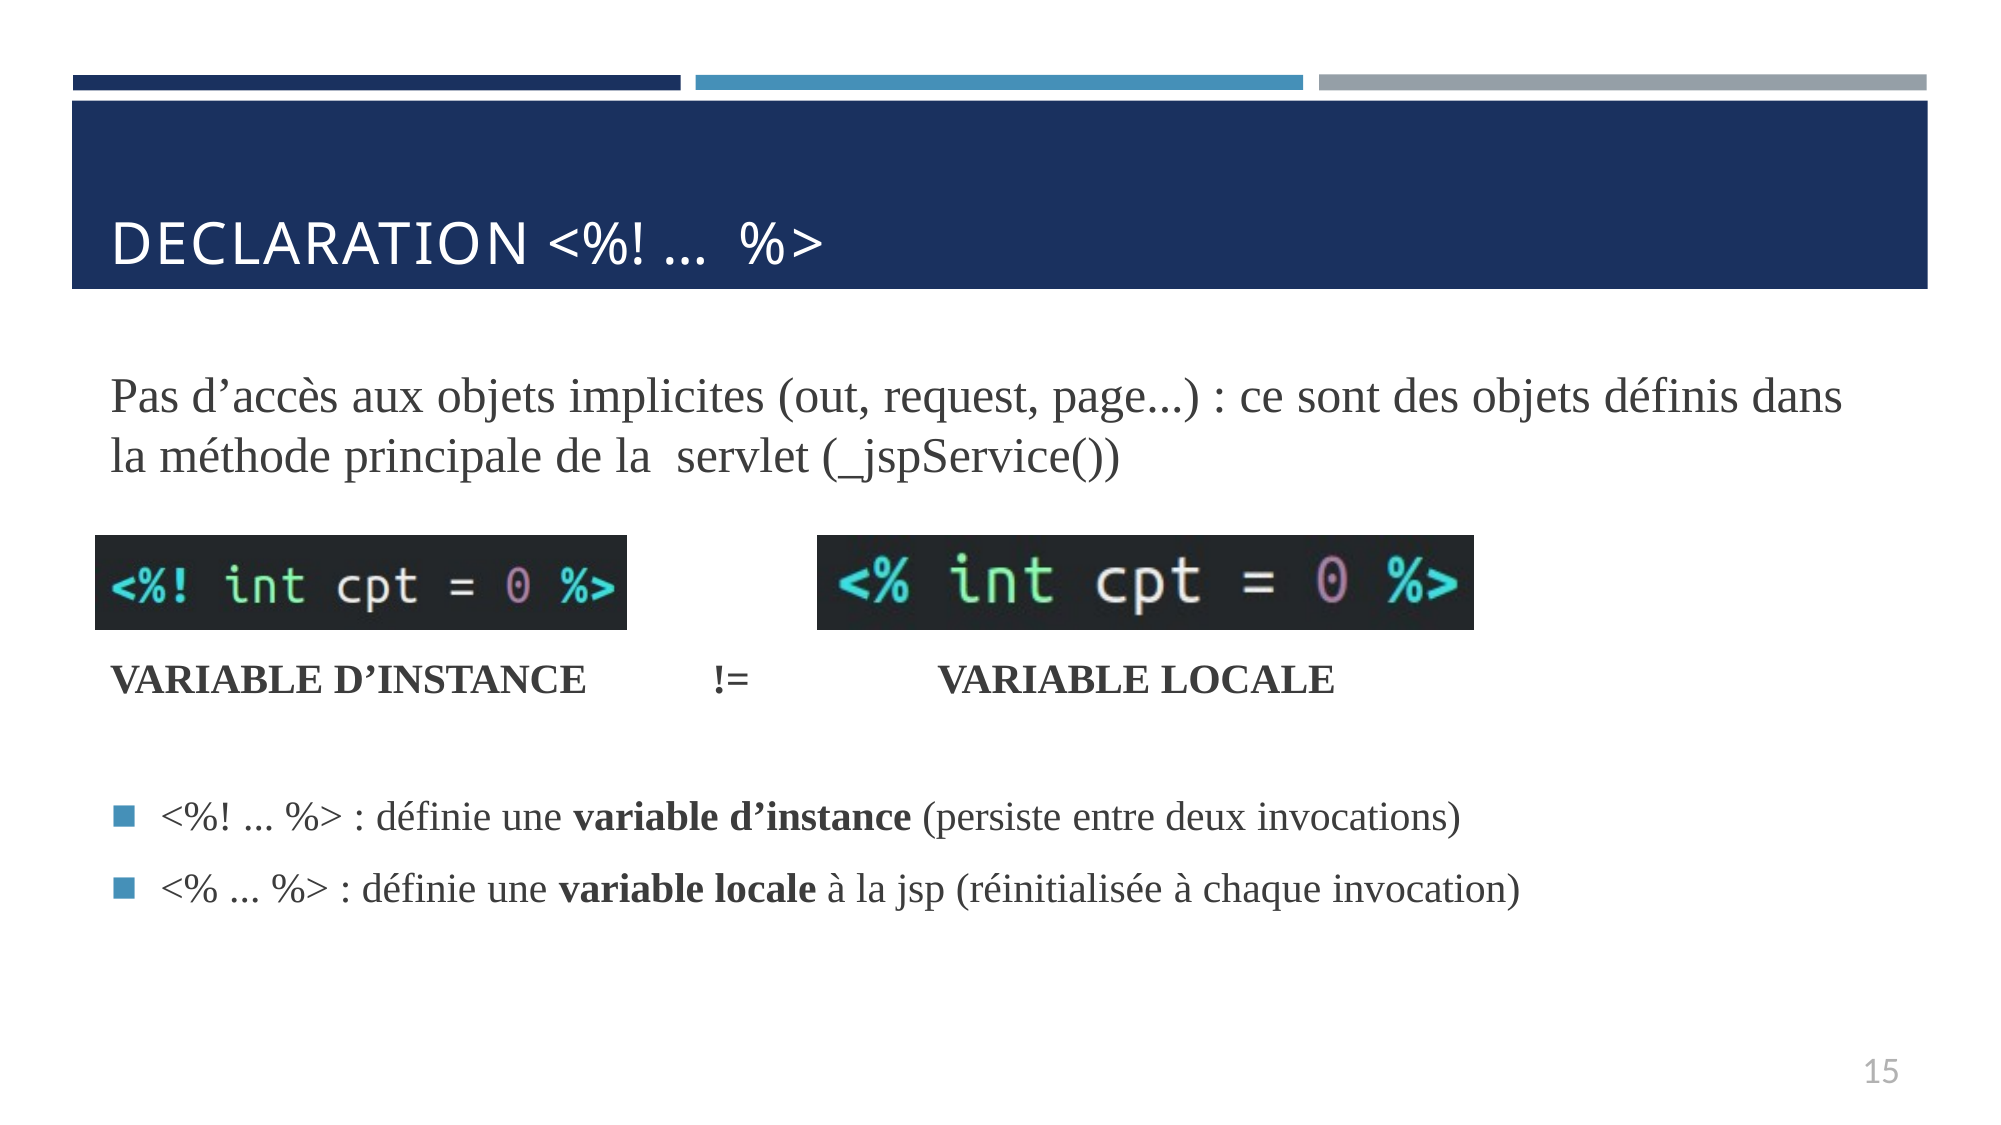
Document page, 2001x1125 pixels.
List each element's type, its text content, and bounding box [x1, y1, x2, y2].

picture [94, 535, 627, 630]
title DECLARATION <%! … %> [72, 100, 1928, 289]
slide_number 15 [1440, 1046, 1900, 1103]
text_box Pas d’accès aux objets implicites (out, request, page...) : ce sont des objets définis dans la méthode principale de la servlet (_jspService()) [108, 360, 1854, 483]
text_box VARIABLE D’INSTANCE != VARIABLE LOCALE <%! ... %> : définie une variable d’instance (persiste entre deux invocations) <% ... %> : définie une variable locale à la jsp (réinitialisée à chaque invocation) [108, 649, 1613, 911]
picture [816, 535, 1474, 630]
